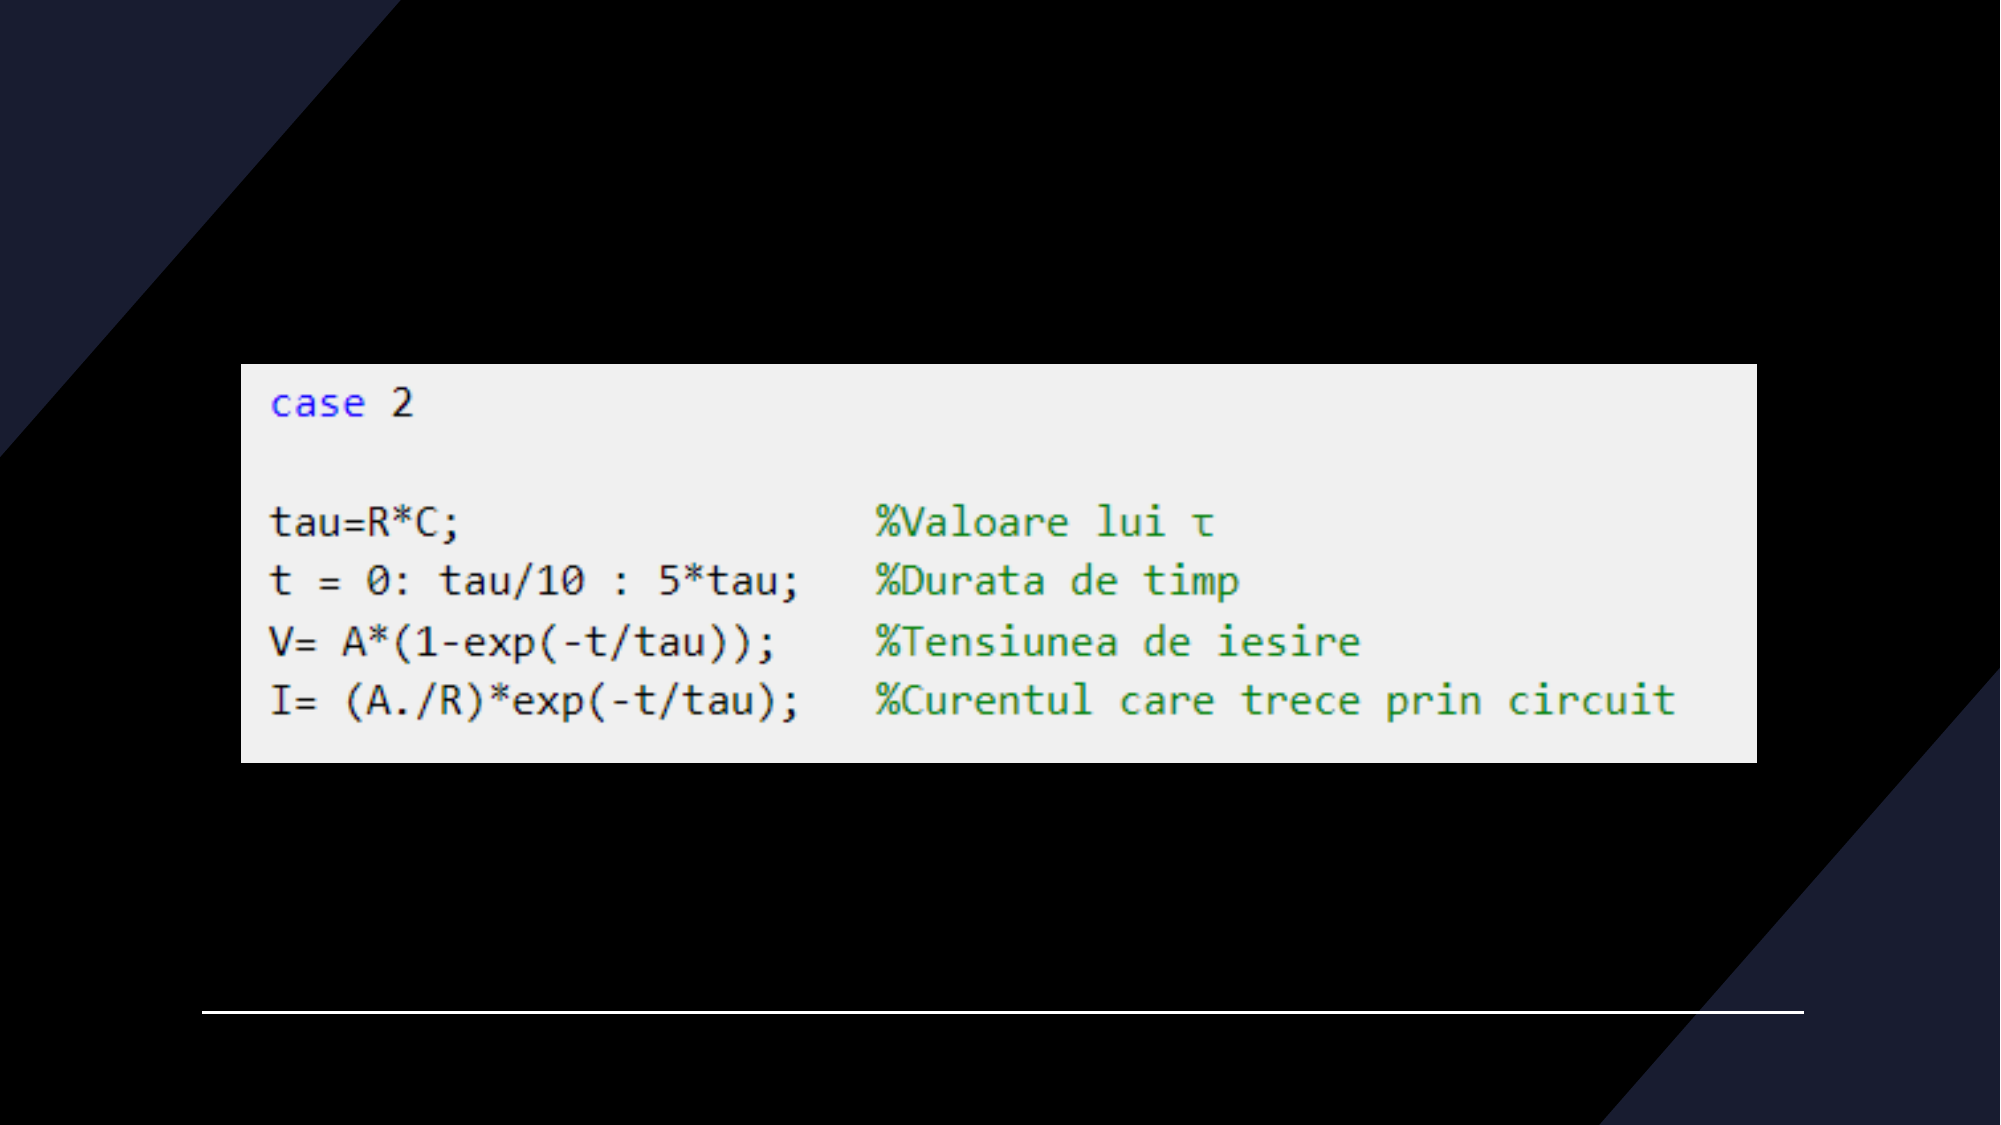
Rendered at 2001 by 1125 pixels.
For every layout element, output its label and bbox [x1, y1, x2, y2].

picture [241, 364, 1757, 763]
